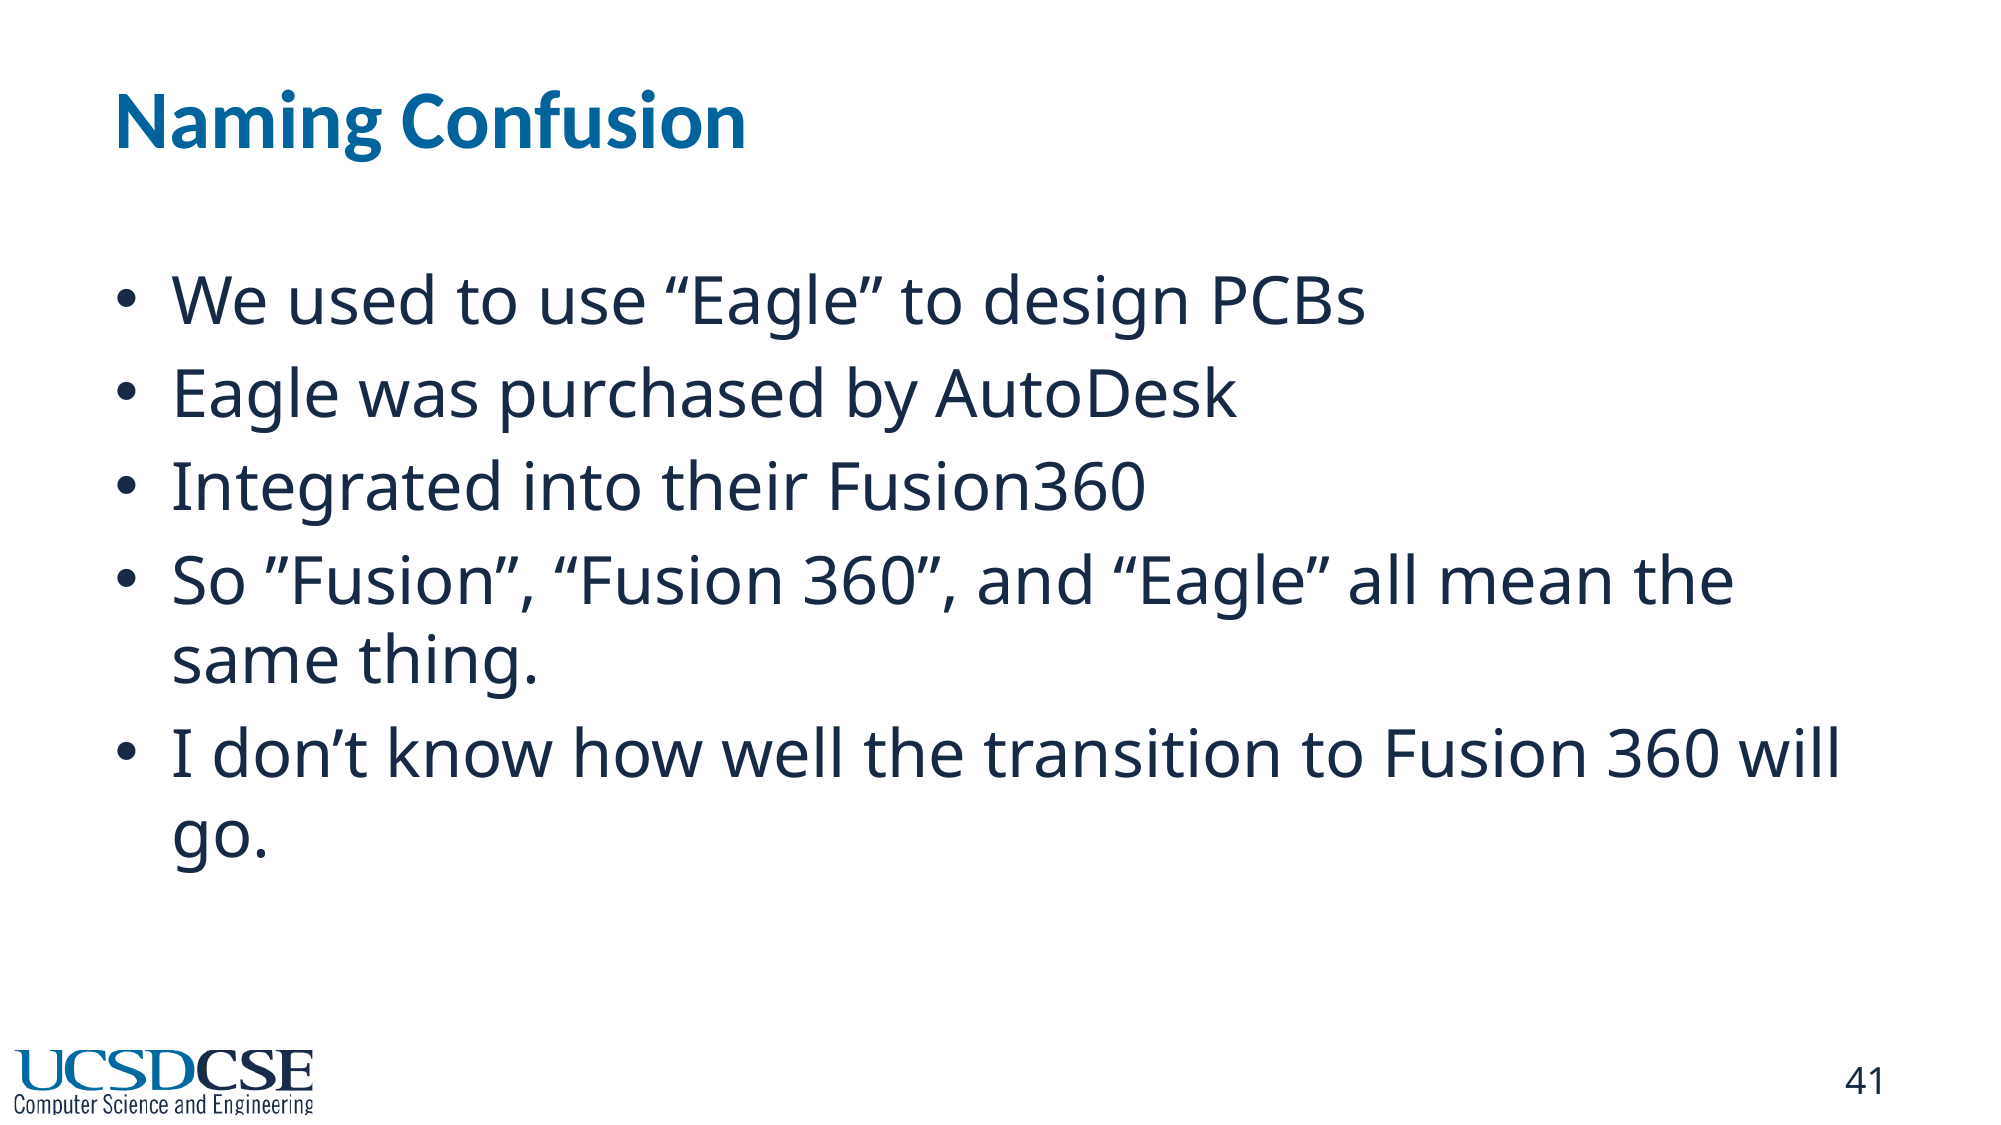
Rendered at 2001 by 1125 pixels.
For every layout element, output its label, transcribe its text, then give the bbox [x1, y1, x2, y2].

title Naming Confusion [99, 9, 1900, 222]
list We used to use “Eagle” to design PCBs Eagle was purchased by AutoDesk Integrated into their Fusion360 So ”Fusion”, “Fusion 360”, and “Eagle” all mean the same thing. I don’t know how well the transition to Fusion 360 will go. [99, 249, 1900, 1005]
